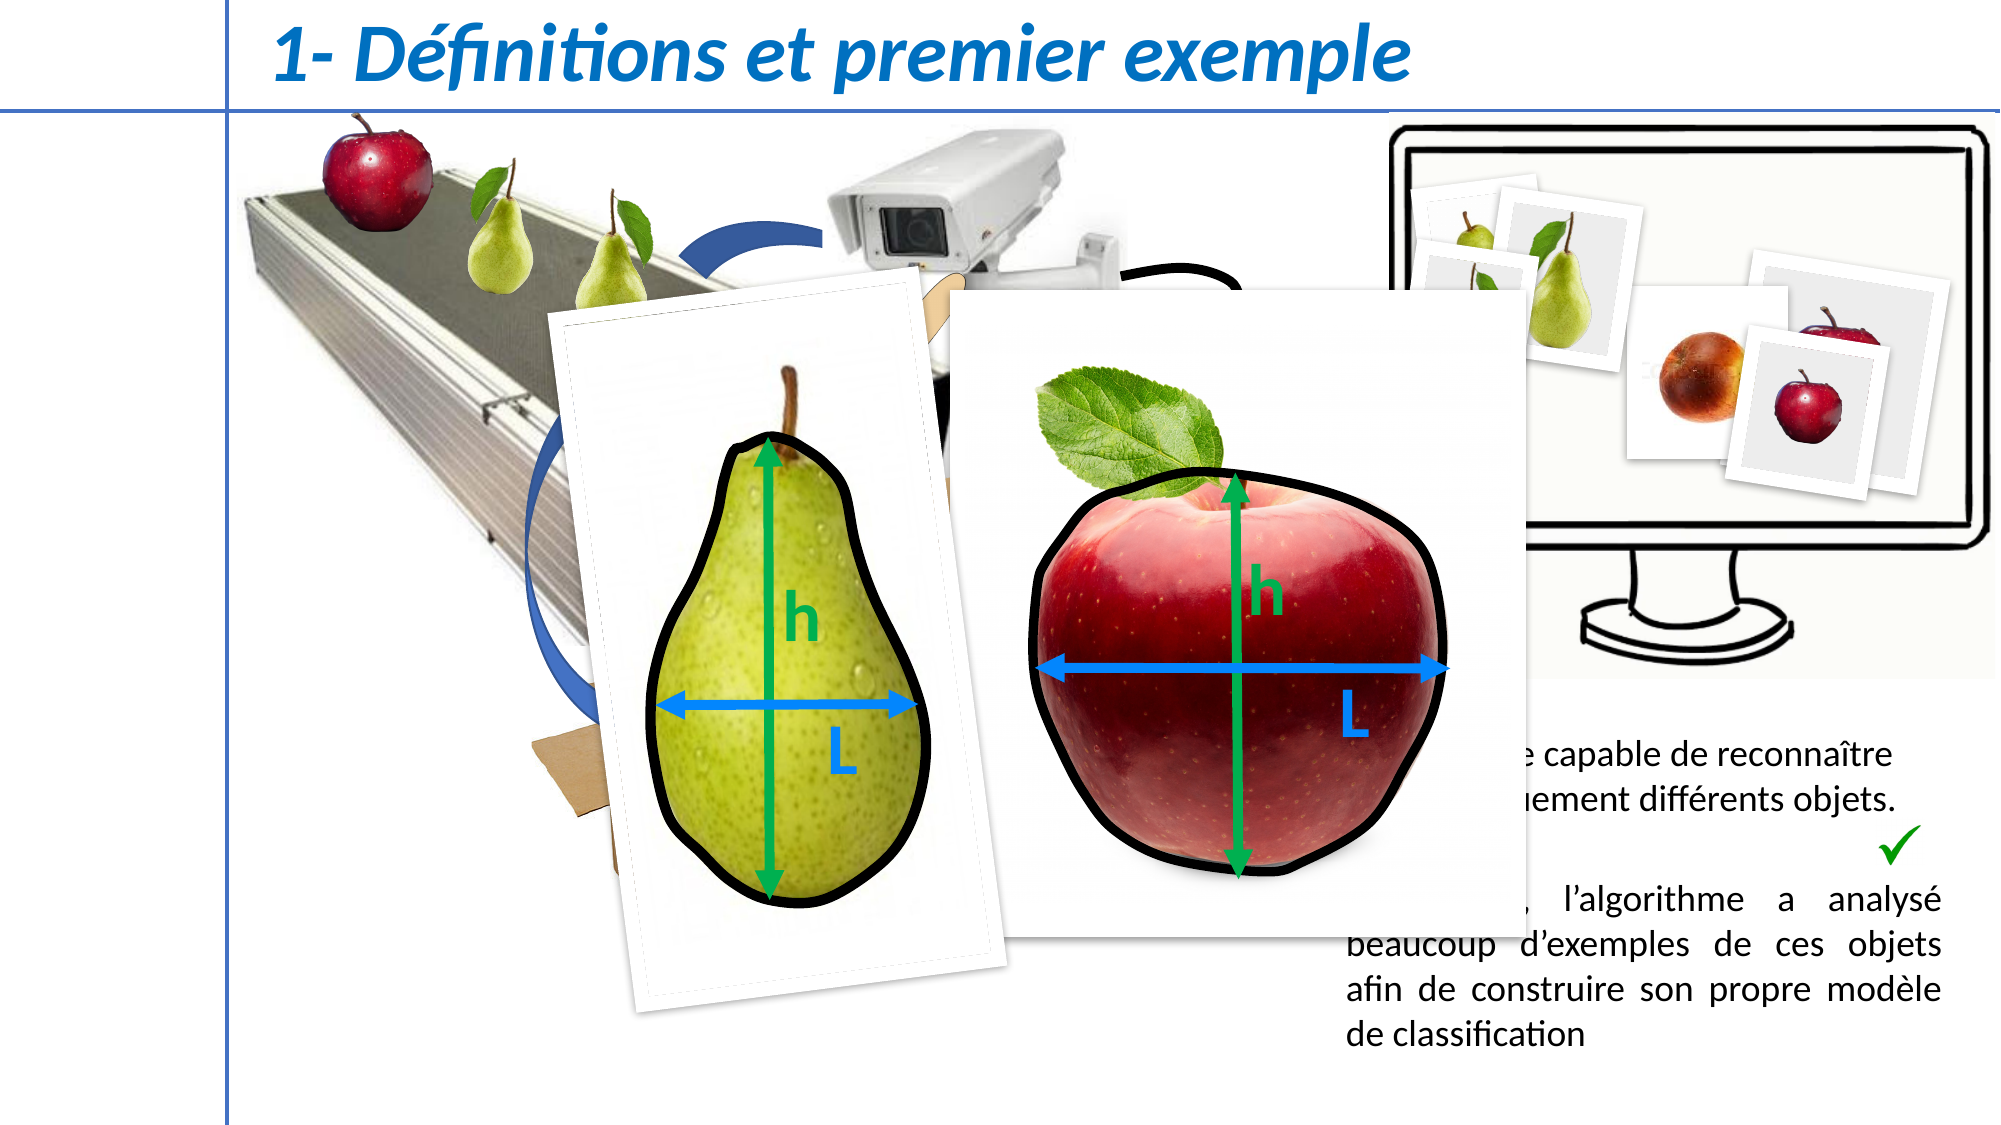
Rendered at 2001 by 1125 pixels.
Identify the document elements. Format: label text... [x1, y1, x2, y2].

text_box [1235, 669, 1239, 880]
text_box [1235, 472, 1239, 667]
text_box Definition. -Algorithme capable de reconnaître automatiquement différents objets. [1531, 676, 2000, 872]
text_box [1128, 266, 1237, 287]
picture [236, 112, 1996, 996]
picture [1875, 817, 1925, 866]
text_box -Pour cela, l’algorithme a analysé beaucoup d’exemples de ces objets afin de construire son propre modèle de classification [1330, 872, 1958, 1061]
list 1- Définitions et premier exemple [252, 1, 1876, 98]
